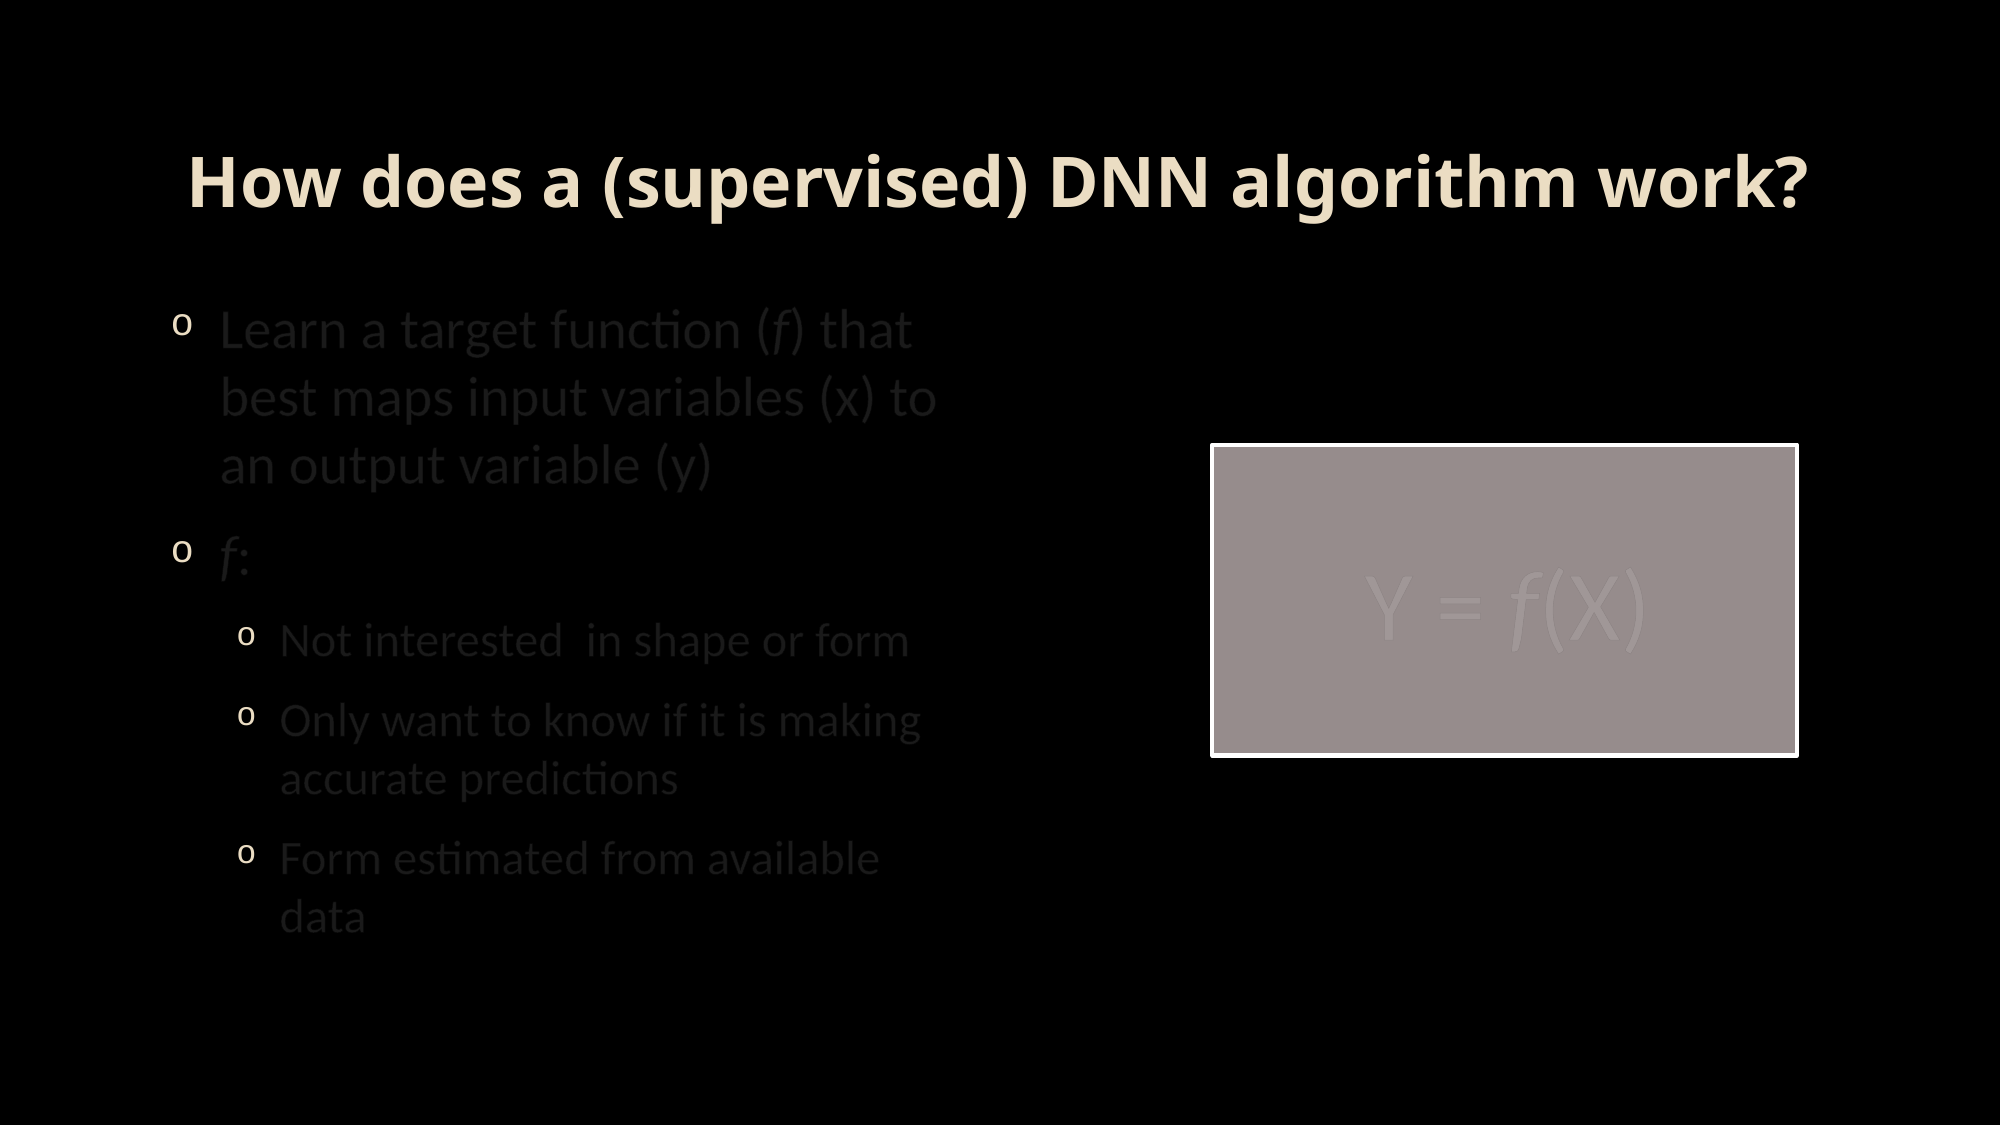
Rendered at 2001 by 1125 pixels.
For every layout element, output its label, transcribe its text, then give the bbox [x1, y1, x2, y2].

list Learn a target function (f) that best maps input variables (x) to an output variable (y) f: Not interested in shape or form Only want to know if it is making accurate predictions Form estimated from available data [149, 284, 980, 950]
title How does a (supervised) DNN algorithm work? [149, 99, 1849, 260]
list Y = f(X) [1210, 443, 1799, 758]
